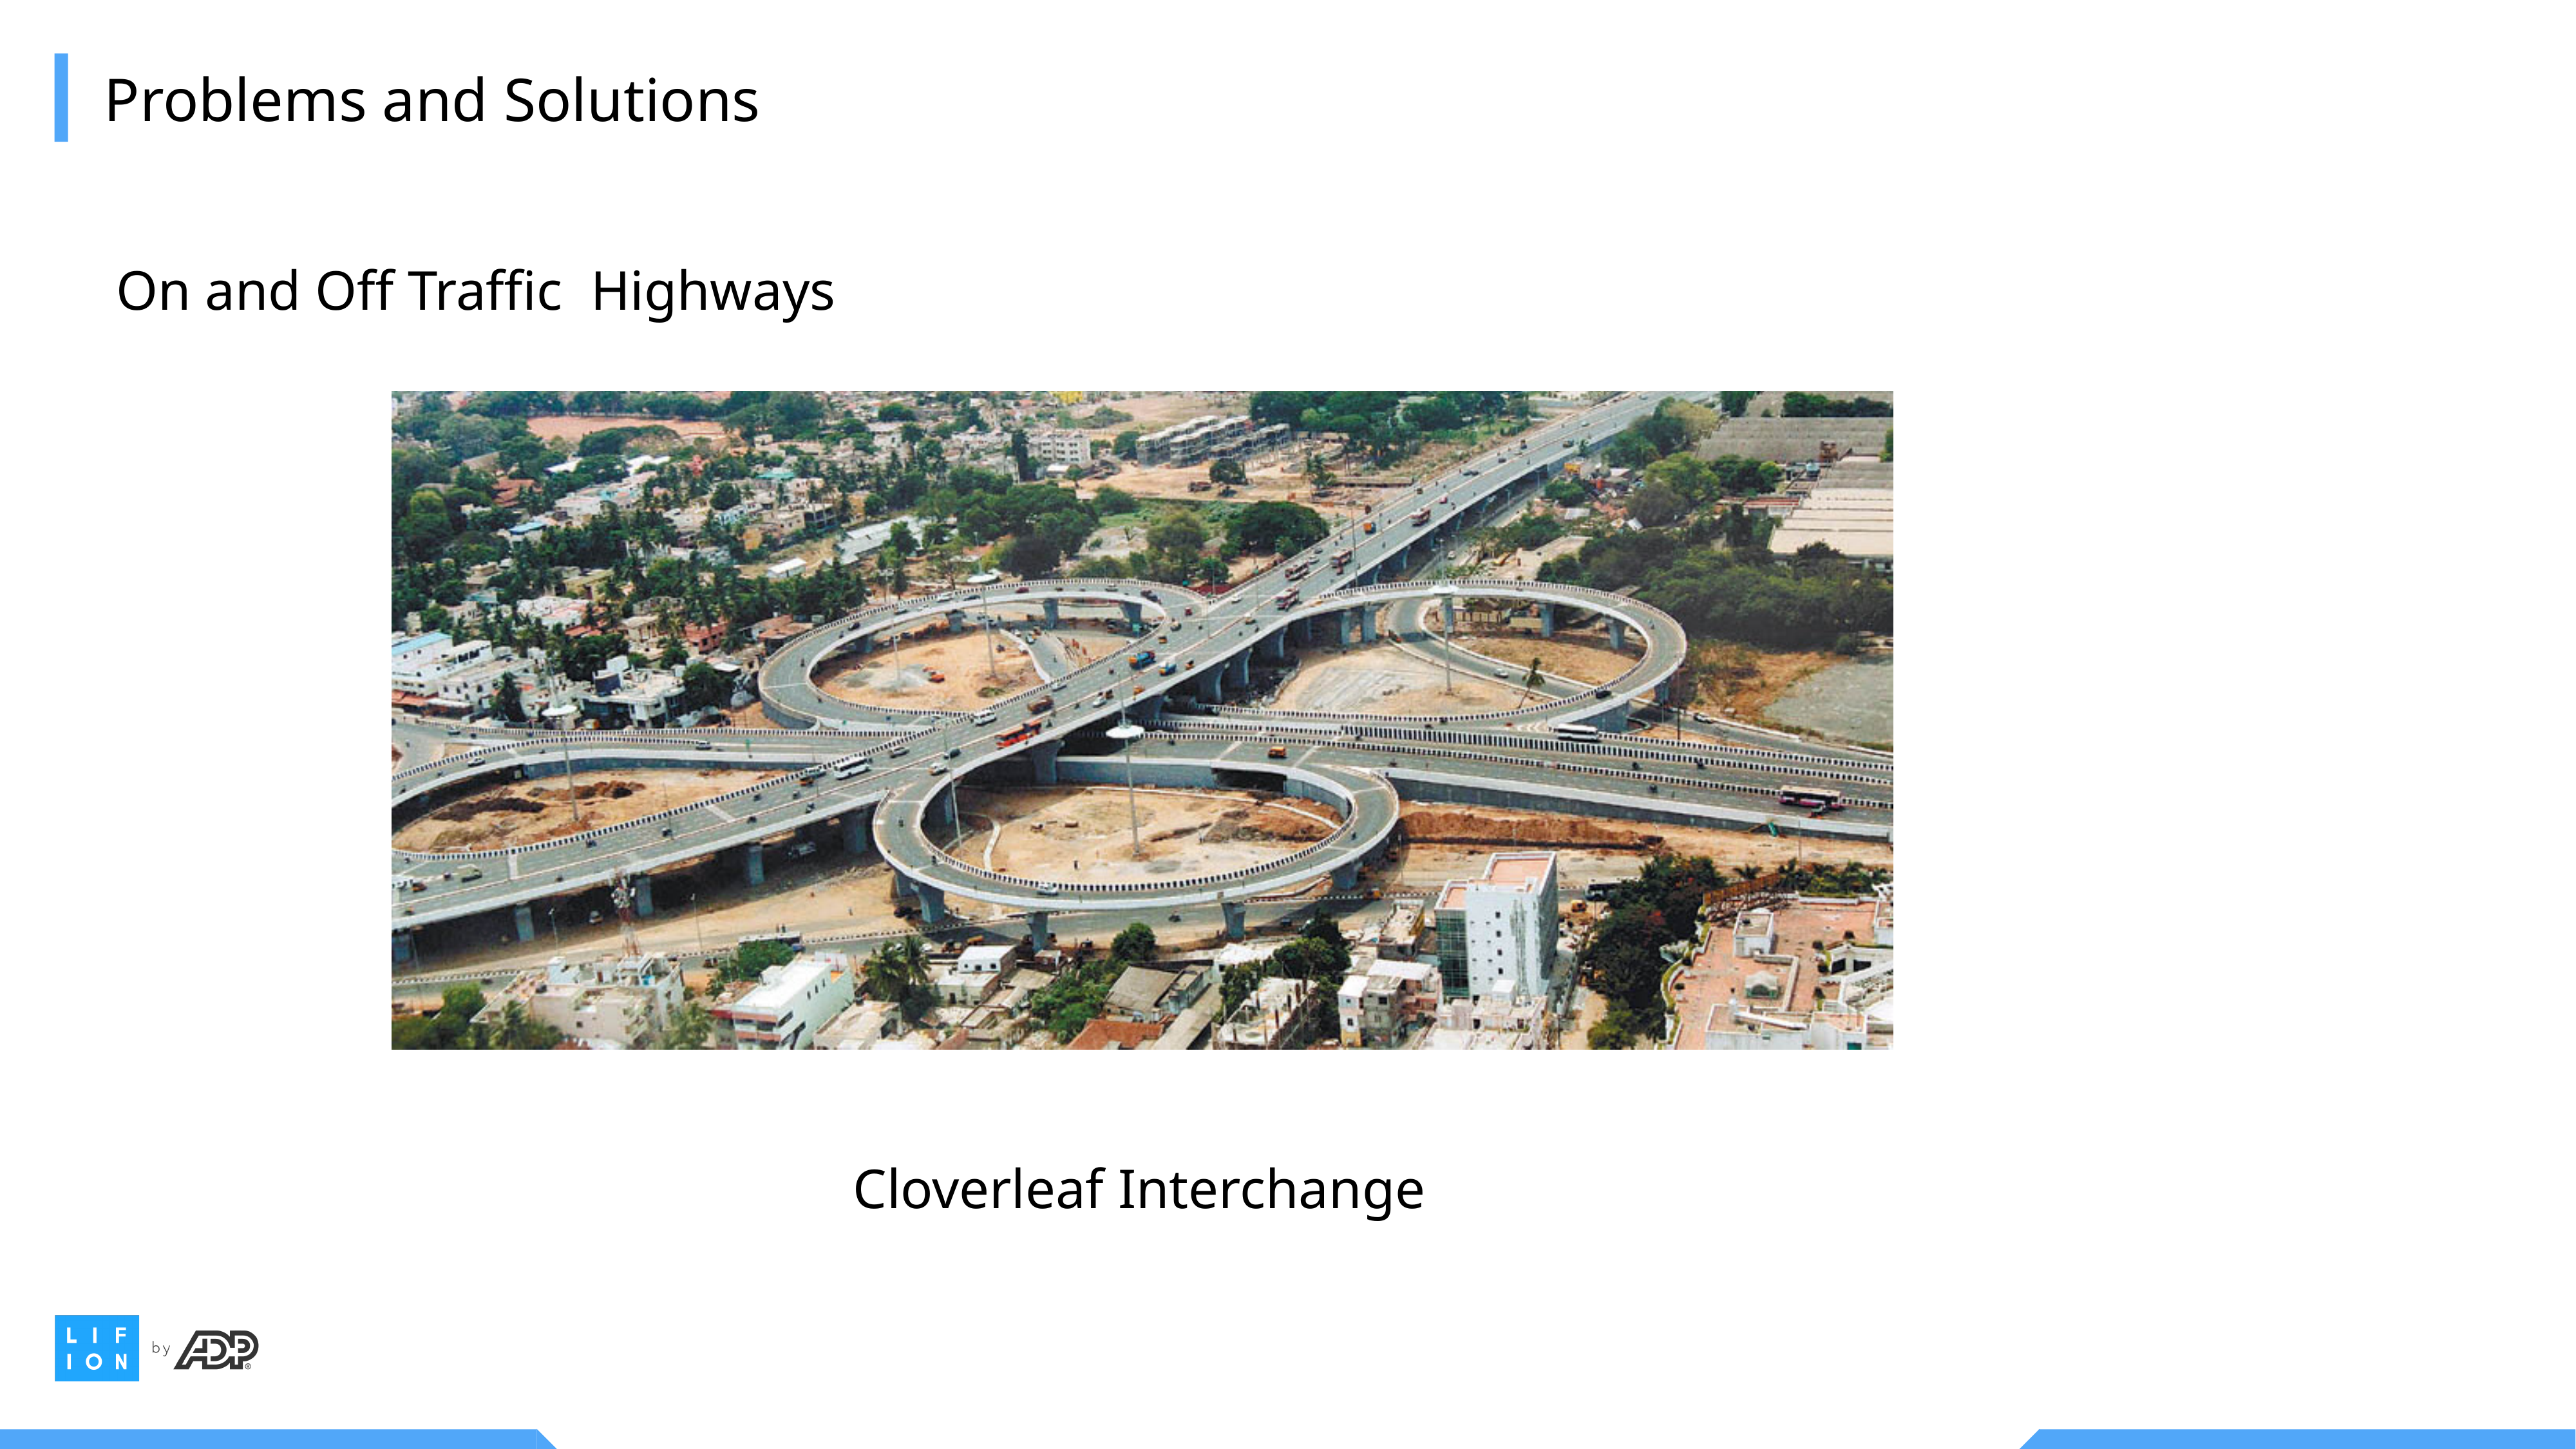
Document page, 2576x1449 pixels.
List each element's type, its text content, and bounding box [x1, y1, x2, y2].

picture [392, 391, 1893, 1050]
picture [54, 1314, 260, 1381]
title Problems and Solutions [96, 53, 1746, 142]
text_box Cloverleaf Interchange [845, 1147, 1448, 1227]
text_box On and Off Traffic Highways [39, 248, 913, 328]
